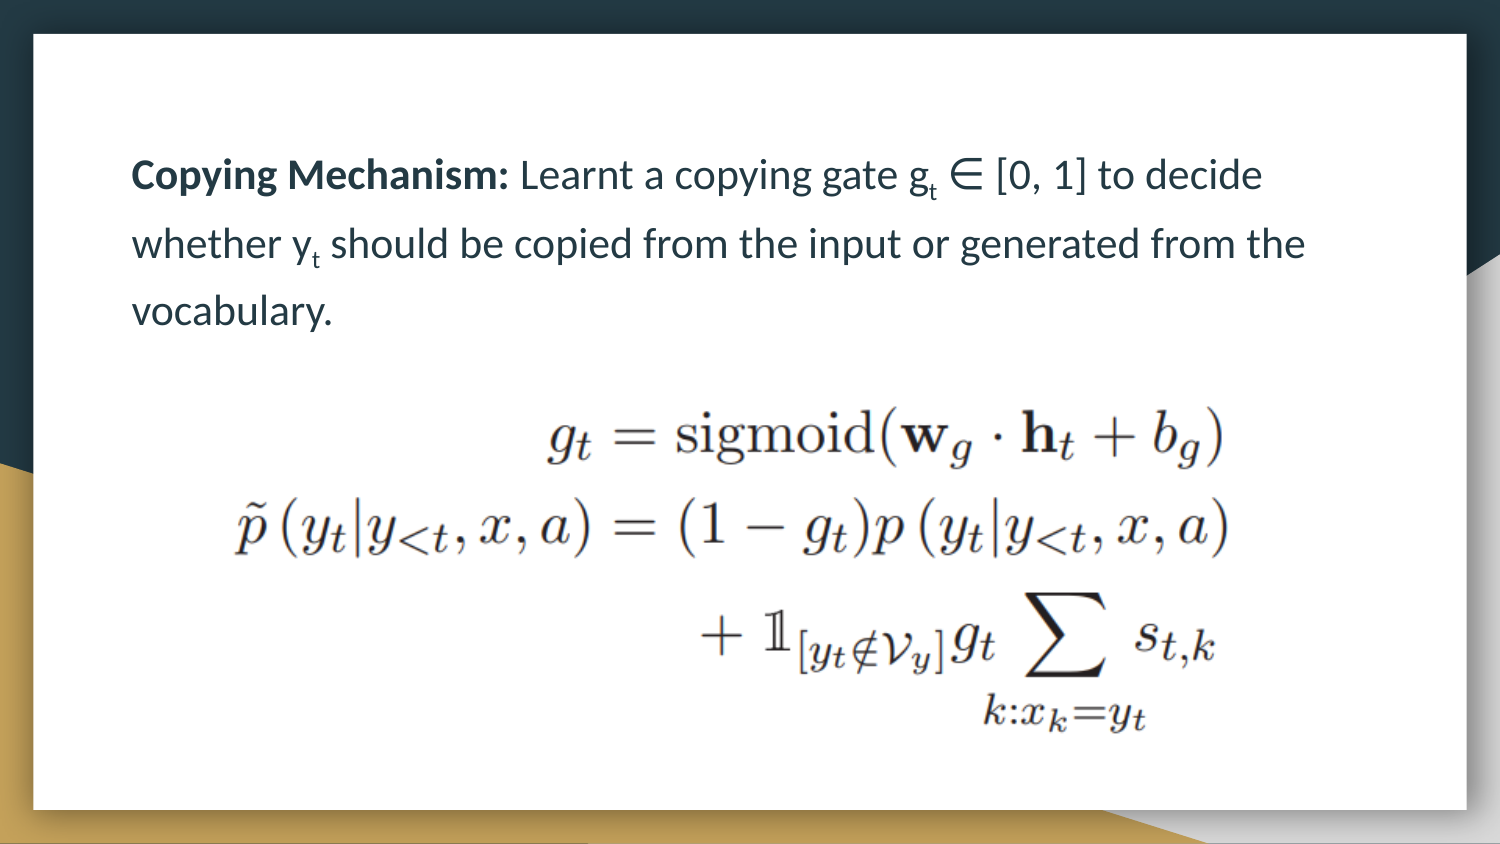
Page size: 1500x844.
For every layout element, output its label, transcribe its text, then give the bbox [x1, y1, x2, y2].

picture [150, 348, 1314, 769]
list Copying Mechanism: Learnt a copying gate gt ∈ [0, 1] to decide whether yt should be copied from the input or generated from the vocabulary. [116, 121, 1348, 350]
